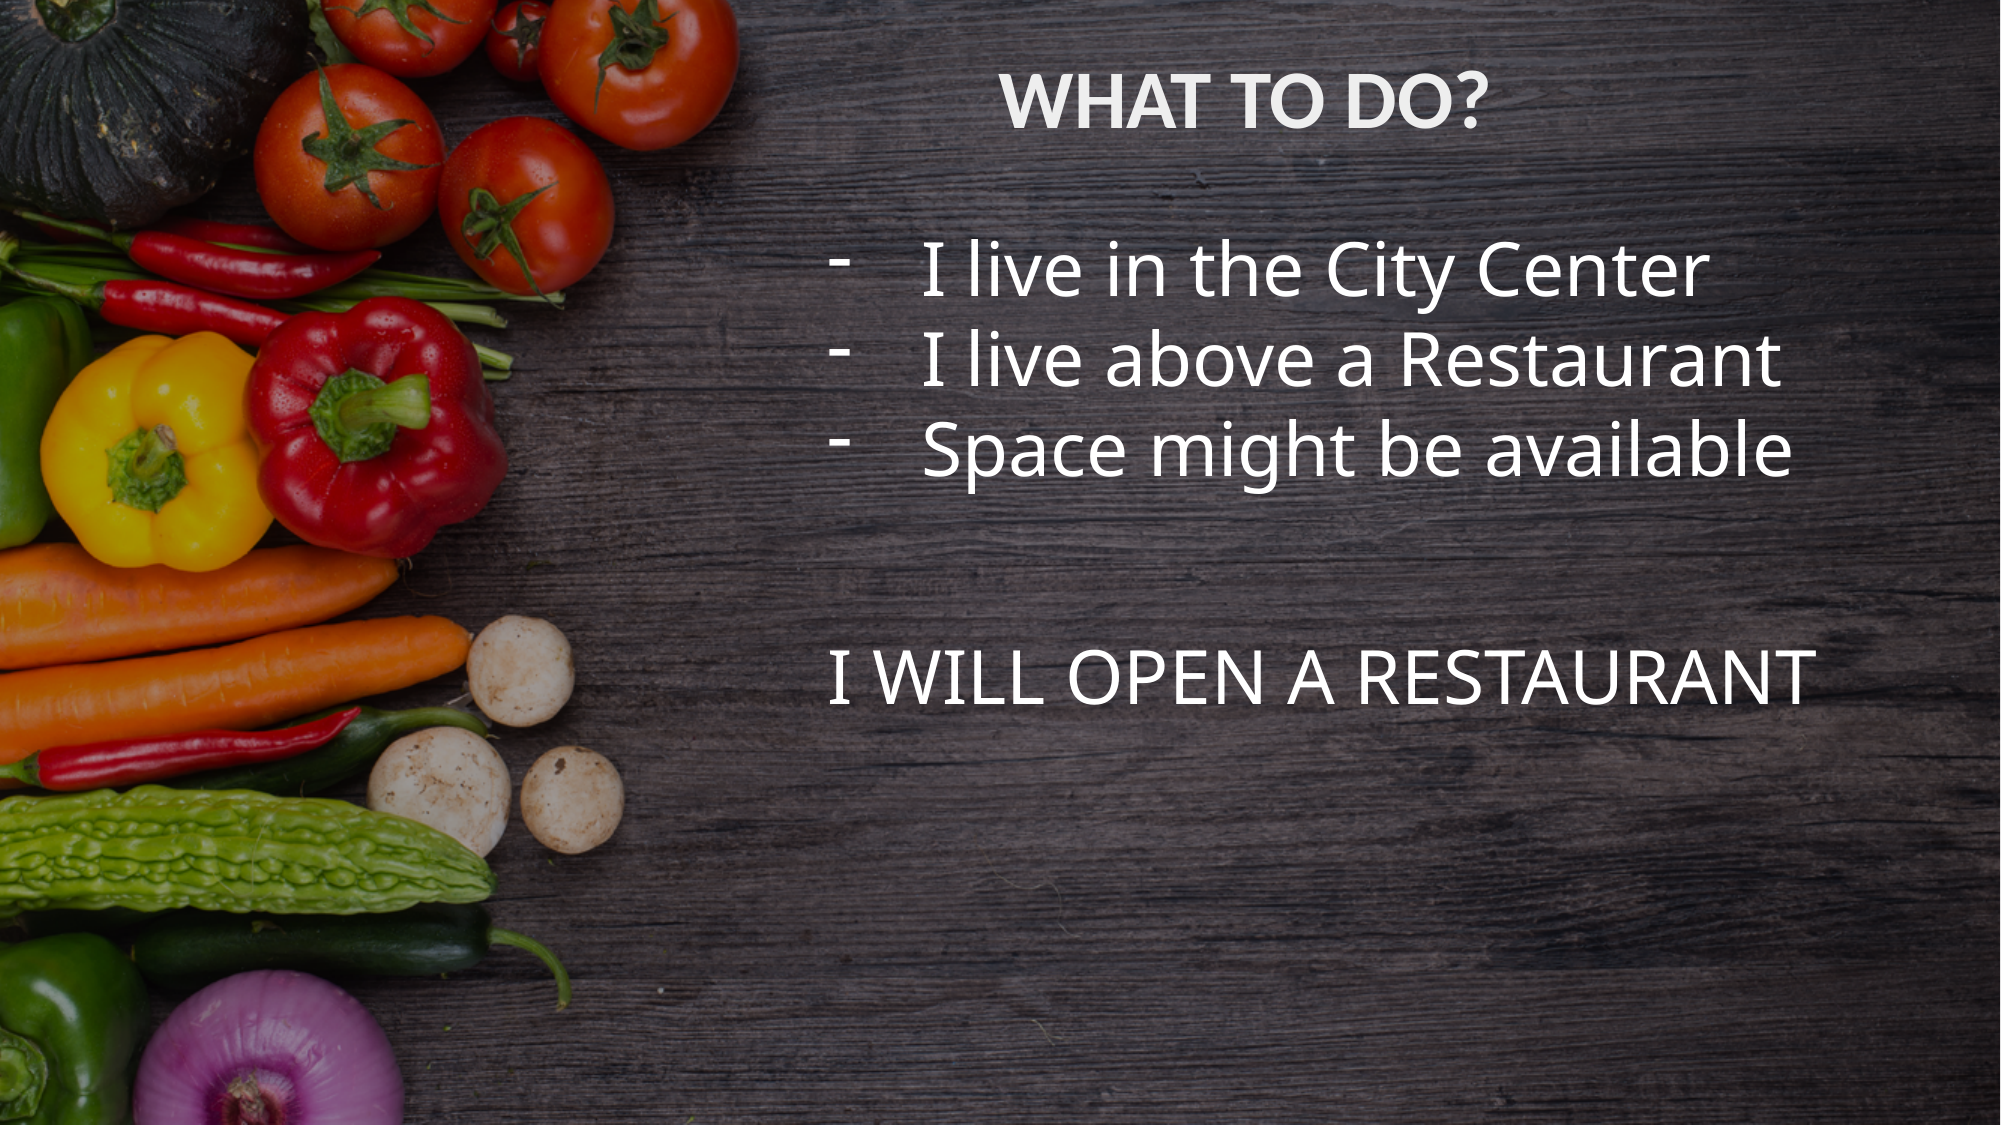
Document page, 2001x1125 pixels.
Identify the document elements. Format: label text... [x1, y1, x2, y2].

text_box WHAT TO DO? [983, 38, 1645, 153]
picture [0, 0, 2001, 1125]
text_box I WILL OPEN A RESTAURANT [812, 621, 1888, 727]
text_box I live in the City Center I live above a Restaurant Space might be available [812, 214, 1816, 499]
